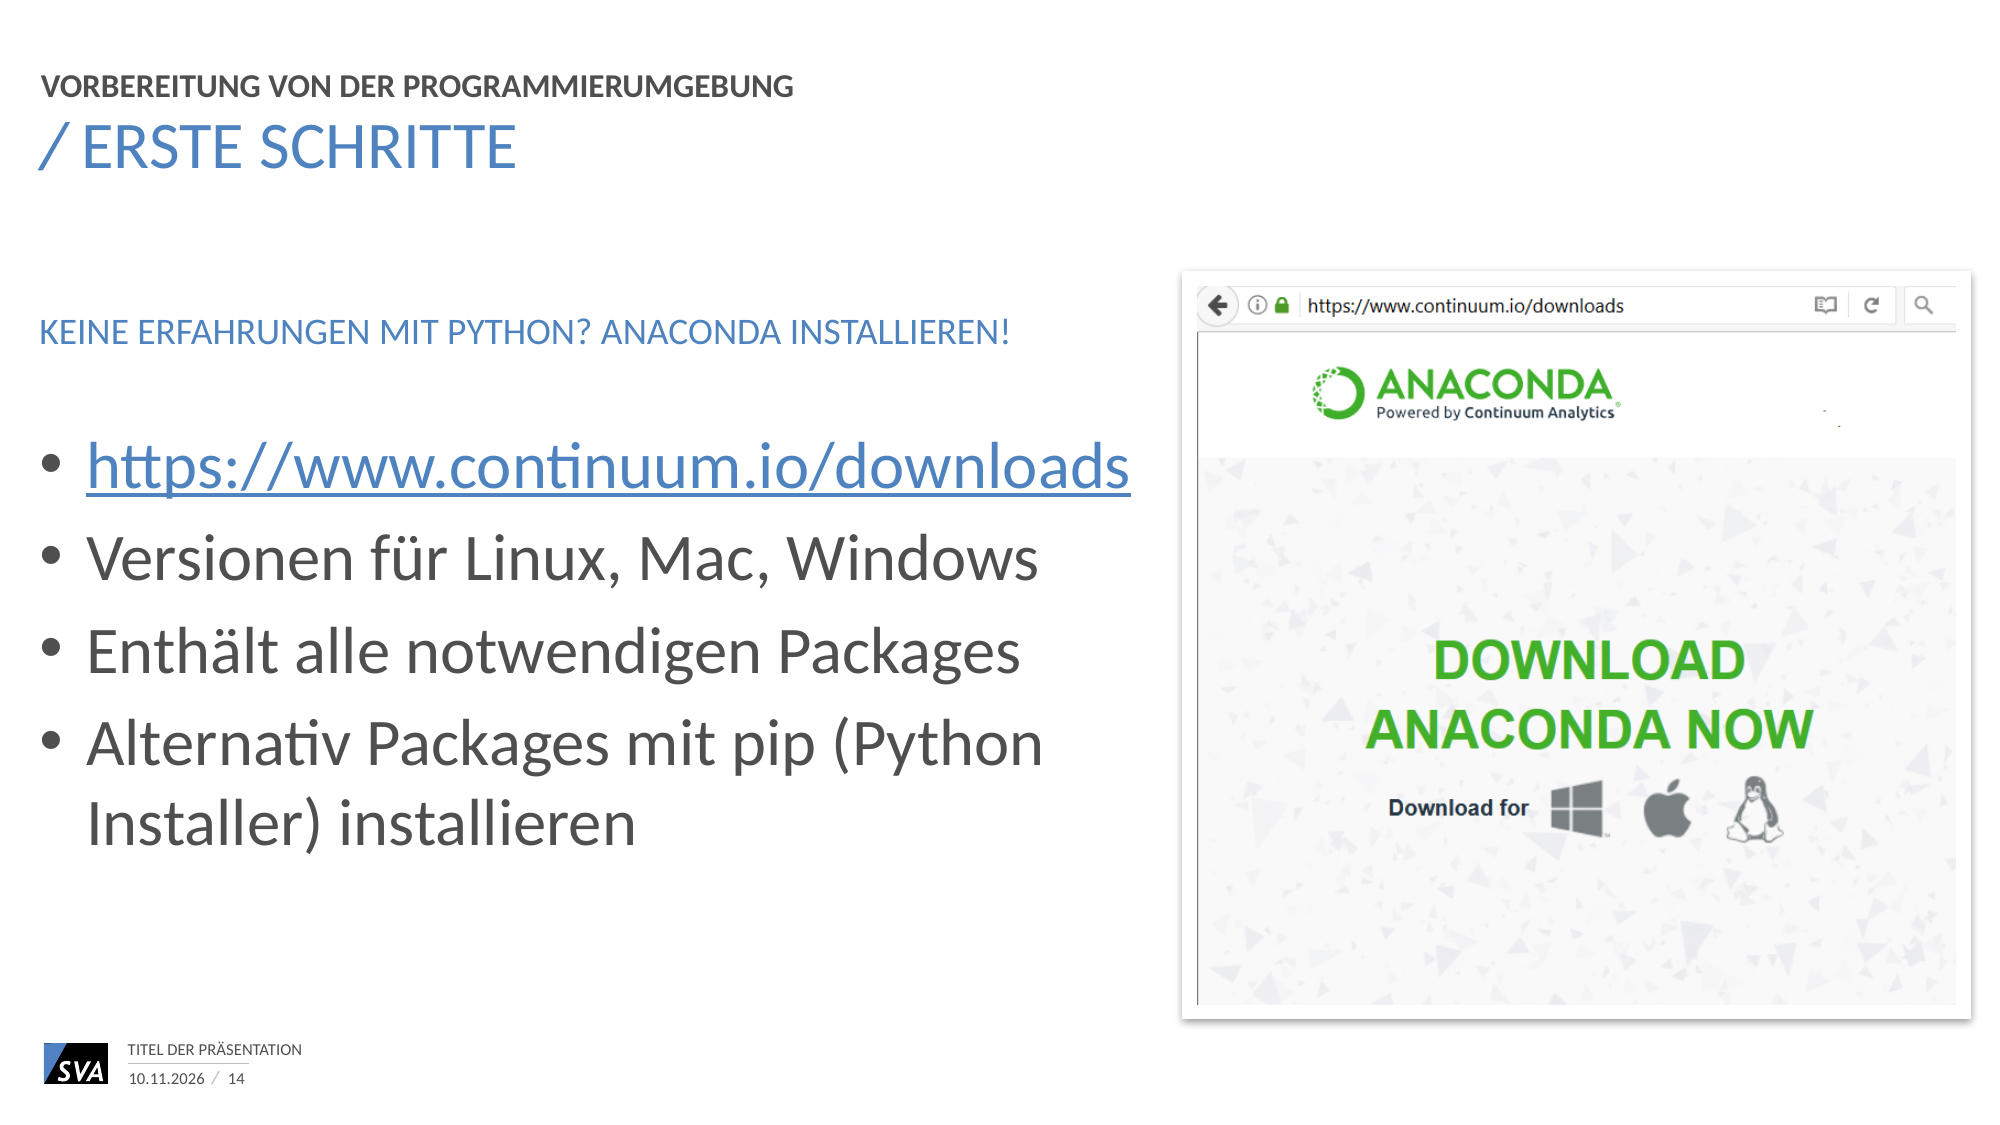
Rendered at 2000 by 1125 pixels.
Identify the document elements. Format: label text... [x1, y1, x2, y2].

footer Titel der Präsentation [127, 1041, 1297, 1059]
title Erste schritte [37, 107, 1957, 250]
list Keine Erfahrungen mit Python? Anaconda Installieren! https://www.continuum.io/downloads Versionen für Linux, Mac, Windows Enthält alle notwendigen Packages Alternativ Packages mit pip (Python Installer) installieren [39, 306, 1163, 1005]
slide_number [128, 1068, 207, 1087]
subtitle Vorbereitung von der Programmierumgebung [40, 63, 1652, 105]
slide_number 14 [227, 1068, 261, 1087]
picture [1196, 285, 1957, 1006]
